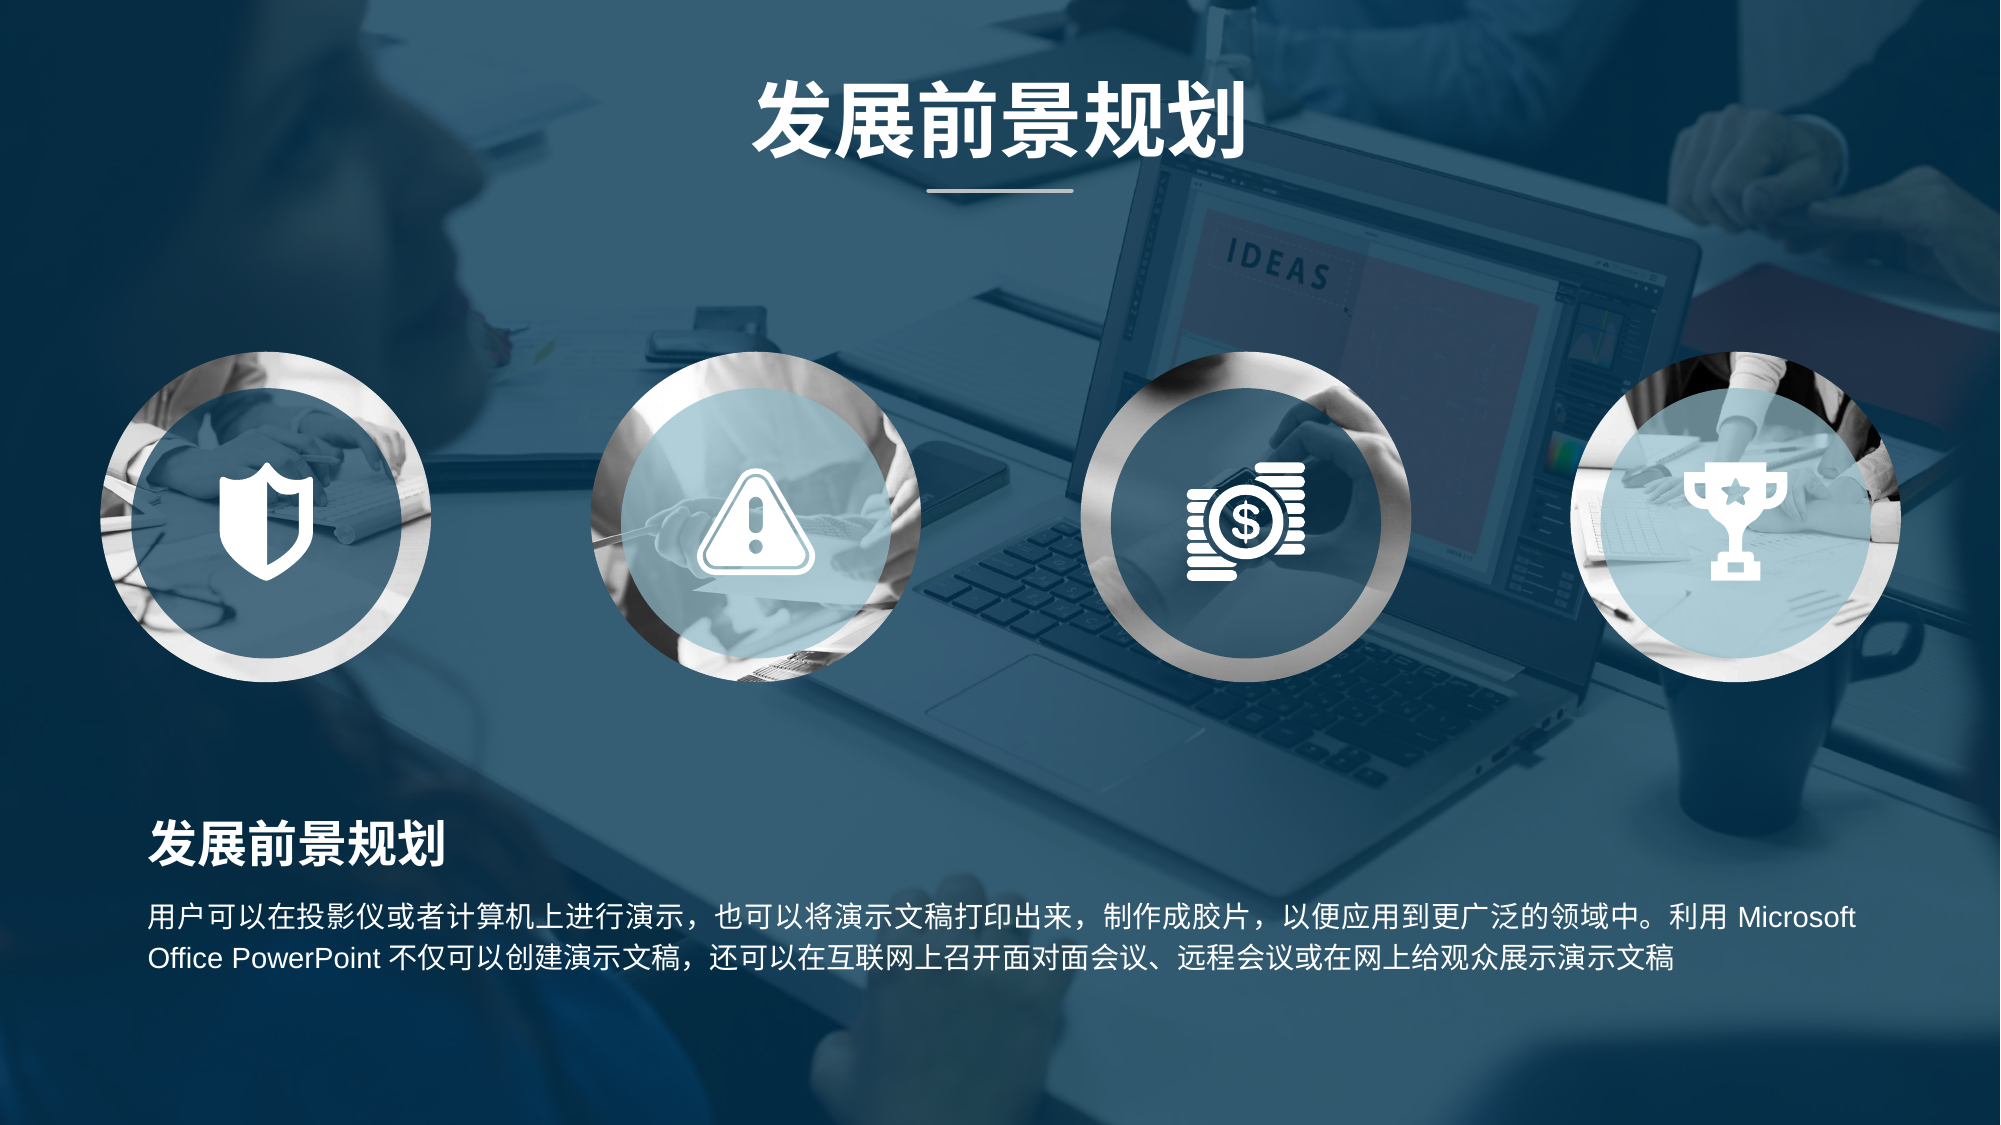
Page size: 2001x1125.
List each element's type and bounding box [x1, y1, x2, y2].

text_box [132, 792, 1872, 984]
picture [0, 0, 2000, 1125]
text_box [731, 60, 1269, 191]
